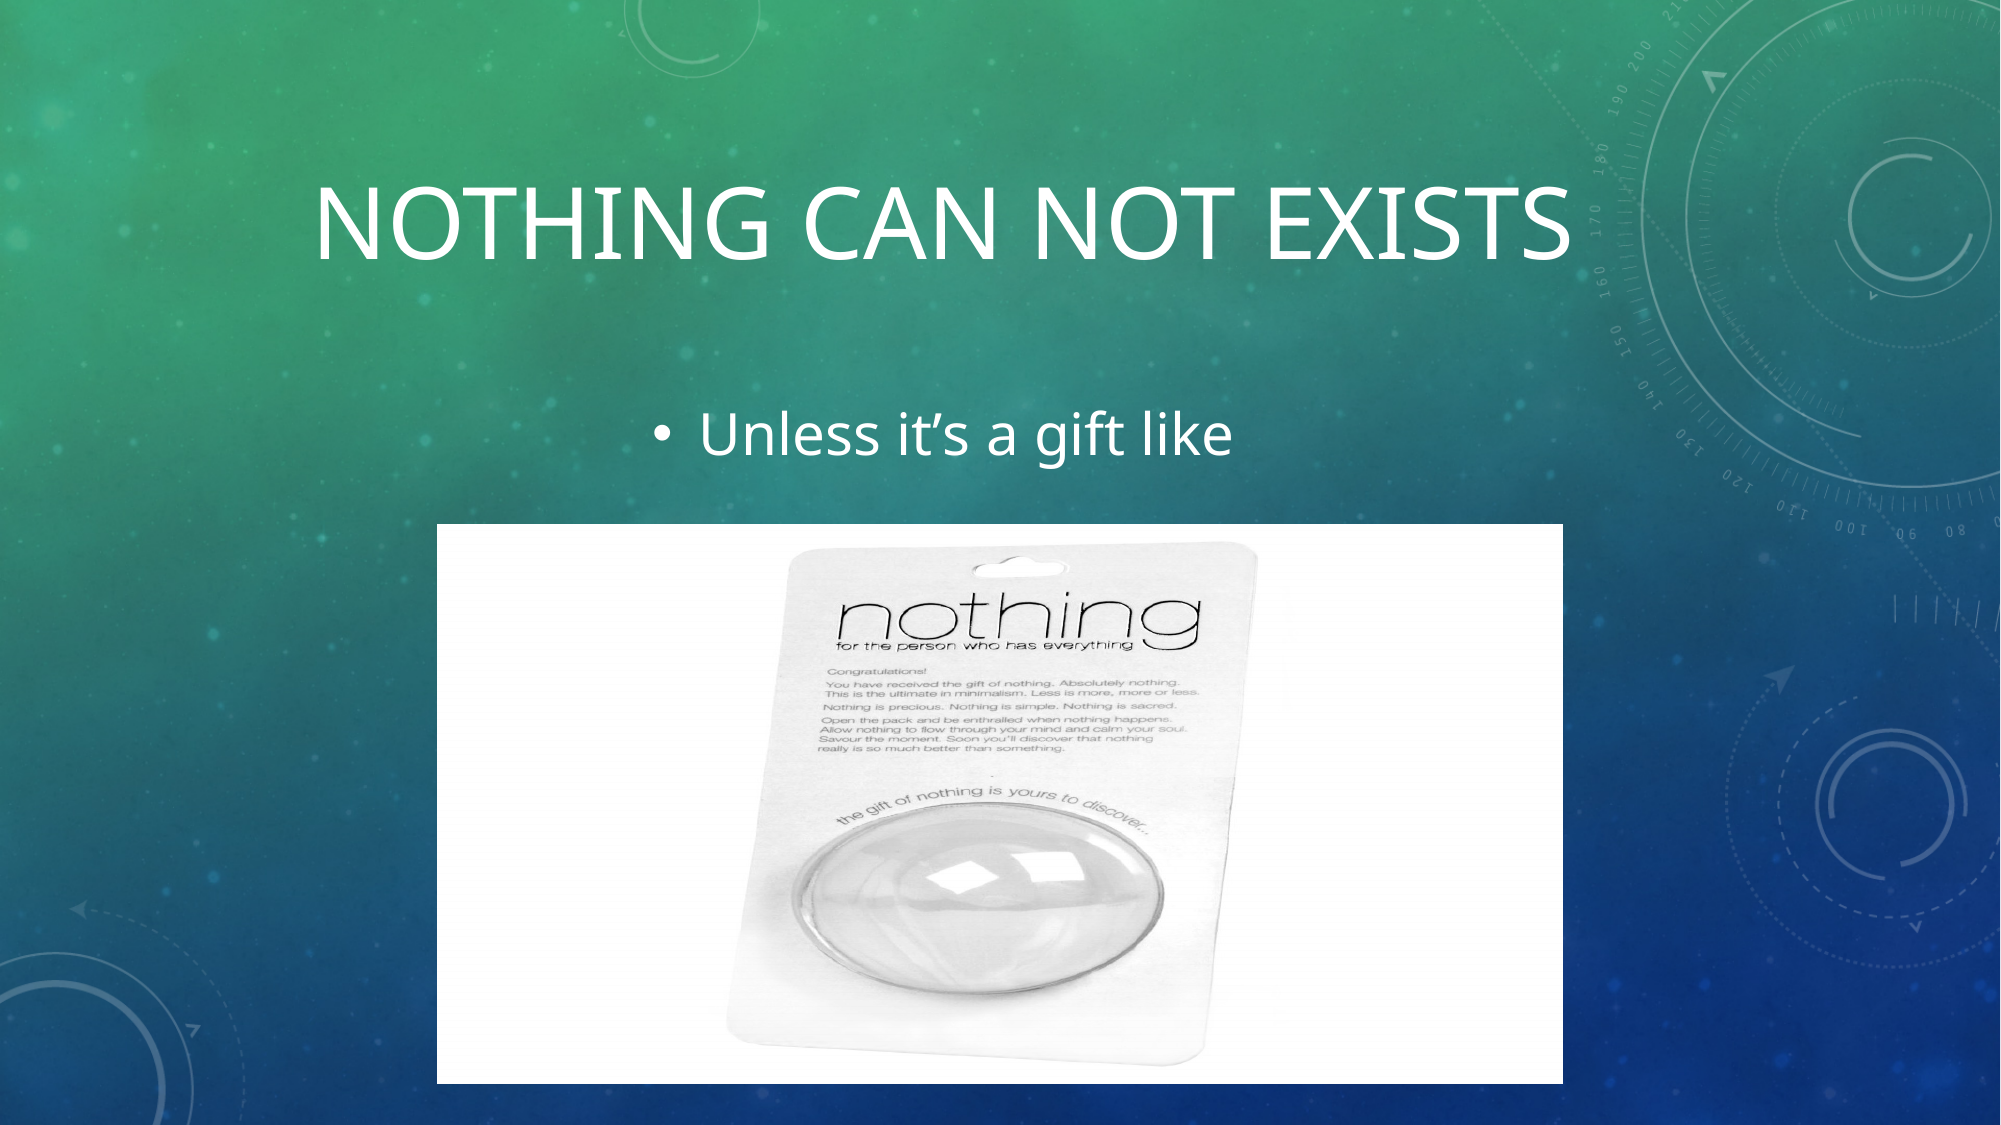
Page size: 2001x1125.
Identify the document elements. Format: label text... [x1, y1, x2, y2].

picture [0, 0, 2001, 1125]
title Nothing can not exists [112, 99, 1775, 339]
list Unless it’s a gift like [112, 351, 1775, 513]
